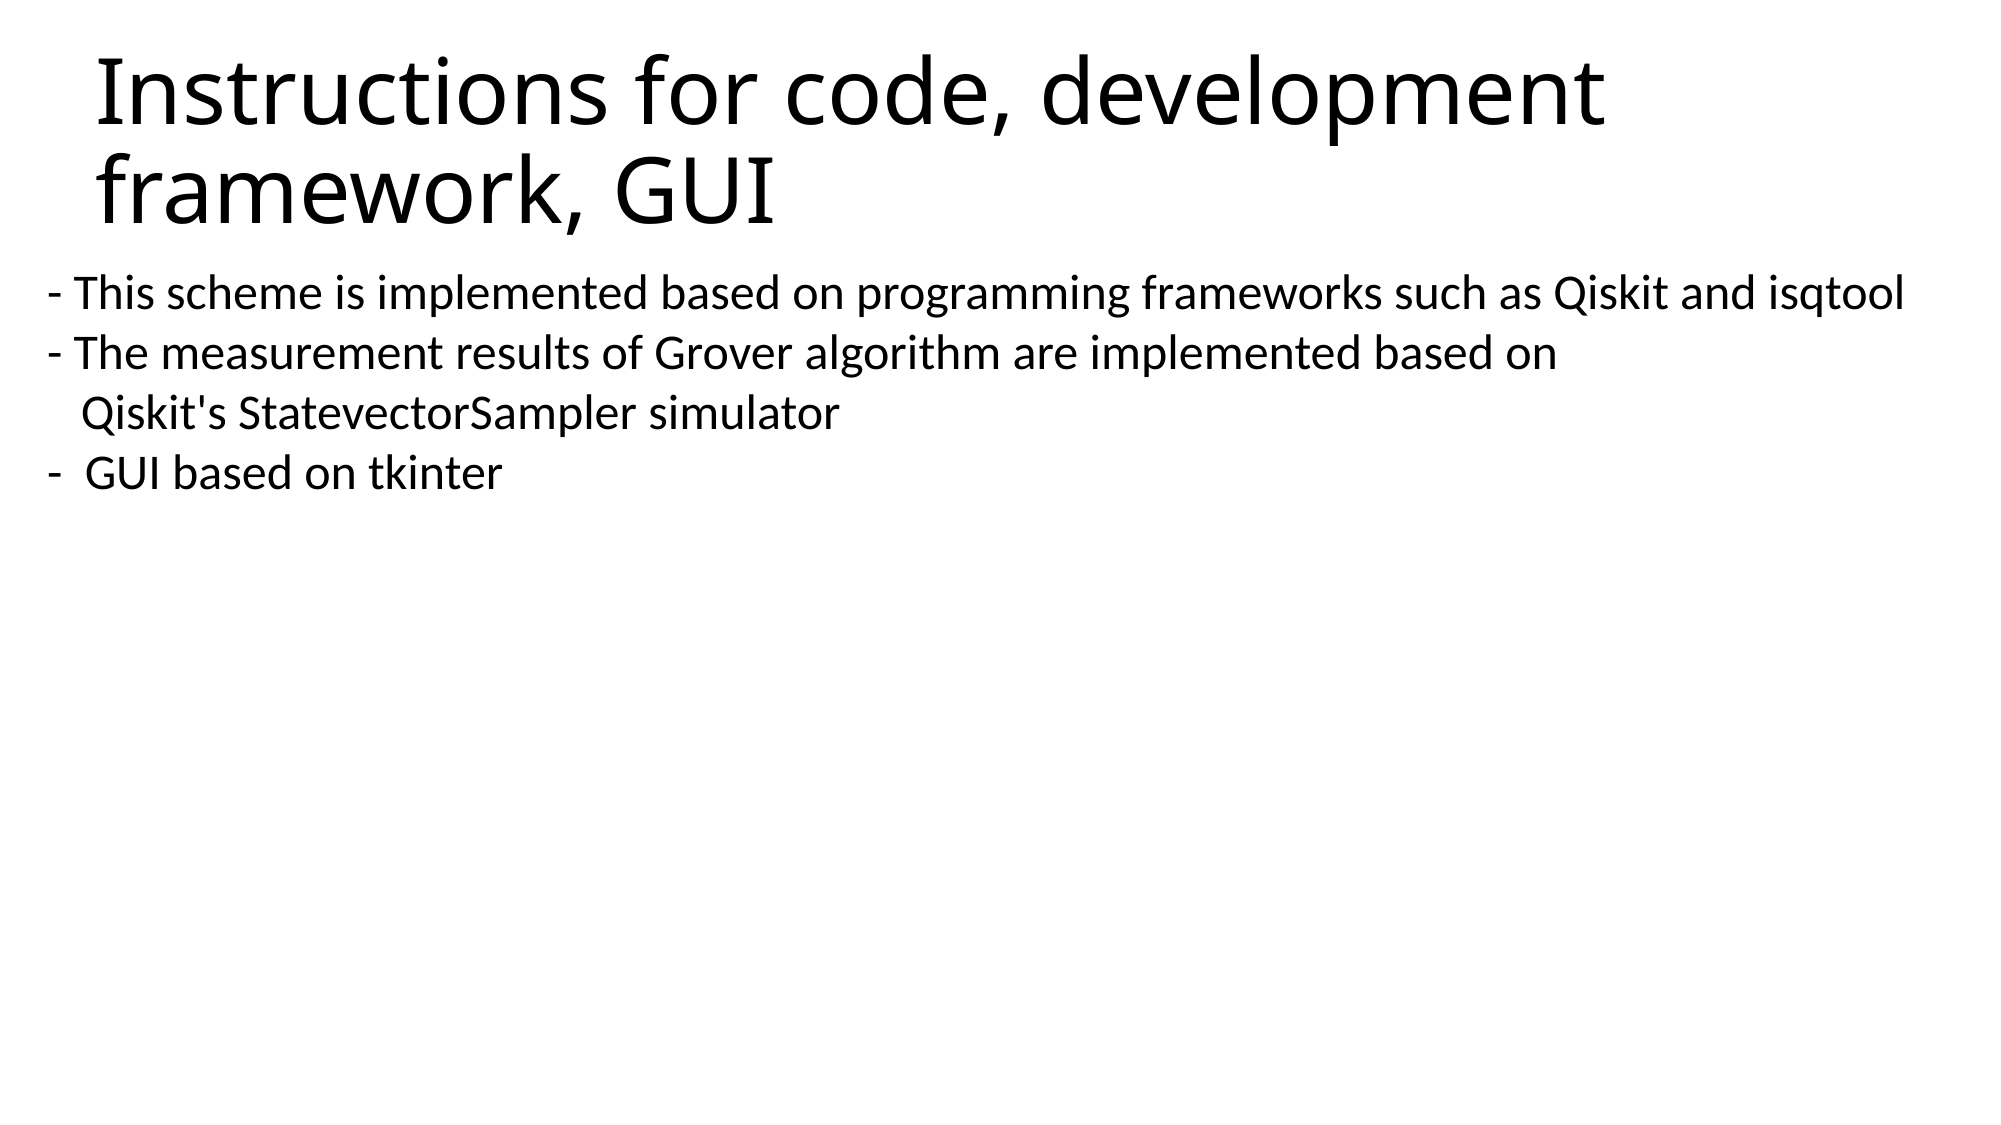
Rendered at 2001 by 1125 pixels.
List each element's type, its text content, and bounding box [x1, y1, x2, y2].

text_box - This scheme is implemented based on programming frameworks such as Qiskit and isqtool - The measurement results of Grover algorithm are implemented based on Qiskit's StatevectorSampler simulator - GUI based on tkinter [32, 252, 1922, 568]
title Instructions for code, development framework, GUI [80, 35, 1922, 252]
